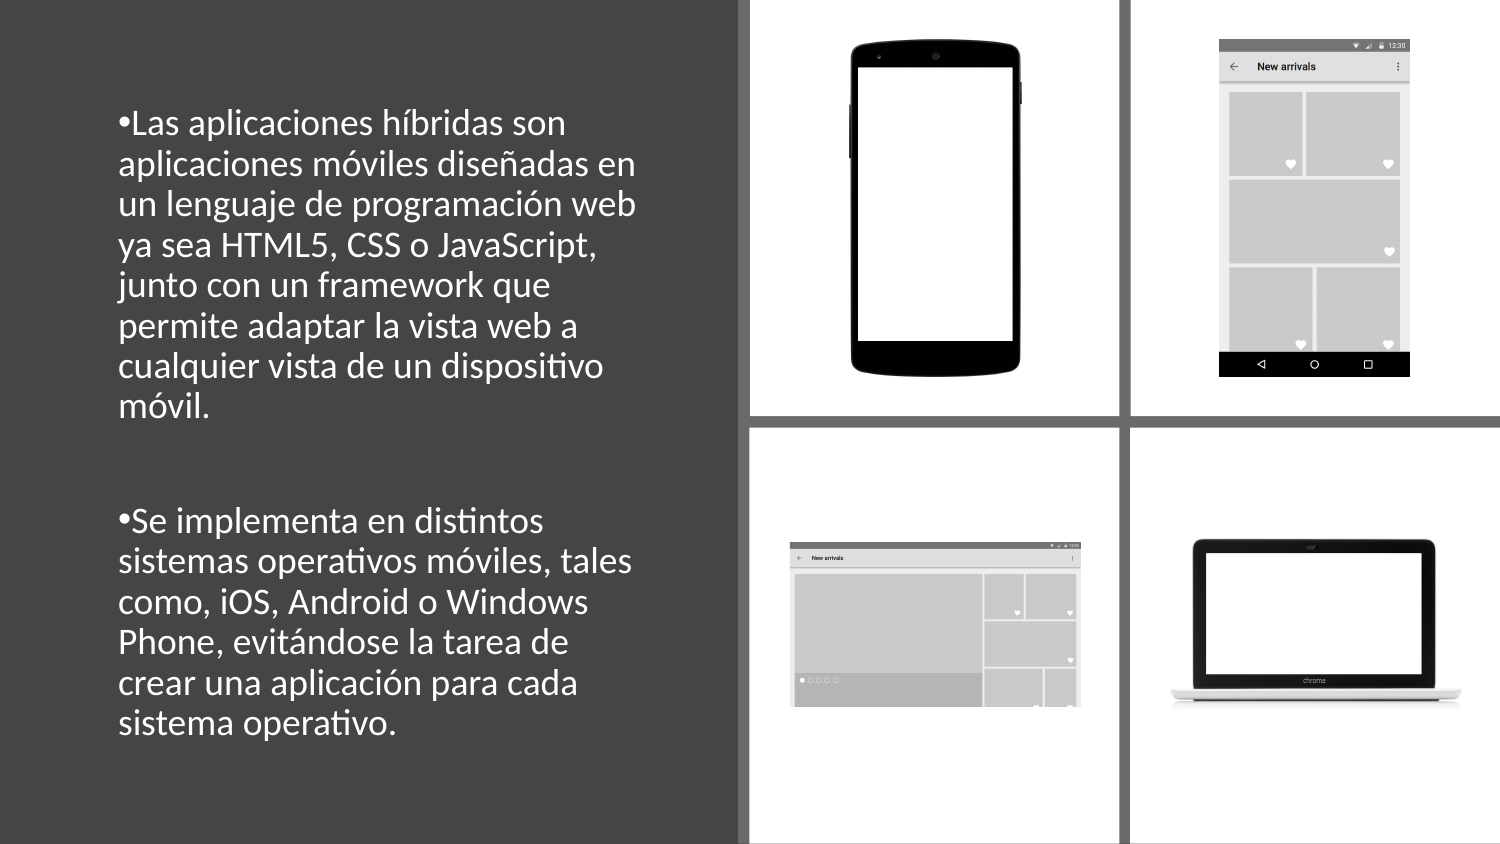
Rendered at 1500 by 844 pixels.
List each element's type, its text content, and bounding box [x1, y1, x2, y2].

picture [789, 542, 1081, 707]
text_box [737, 0, 1500, 844]
list Las aplicaciones híbridas son aplicaciones móviles diseñadas en un lenguaje de programación web ya sea HTML5, CSS o JavaScript, junto con un framework que permite adaptar la vista web a cualquier vista de un dispositivo móvil. Se implementa en distintos sistemas operativos móviles, tales como, iOS, Android o Windows Phone, evitándose la tarea de crear una aplicación para cada sistema operativo. [103, 95, 669, 760]
picture [1170, 538, 1462, 711]
picture [849, 39, 1022, 377]
picture [1219, 39, 1410, 377]
text_box [749, 0, 1120, 417]
text_box [1130, 0, 1500, 417]
